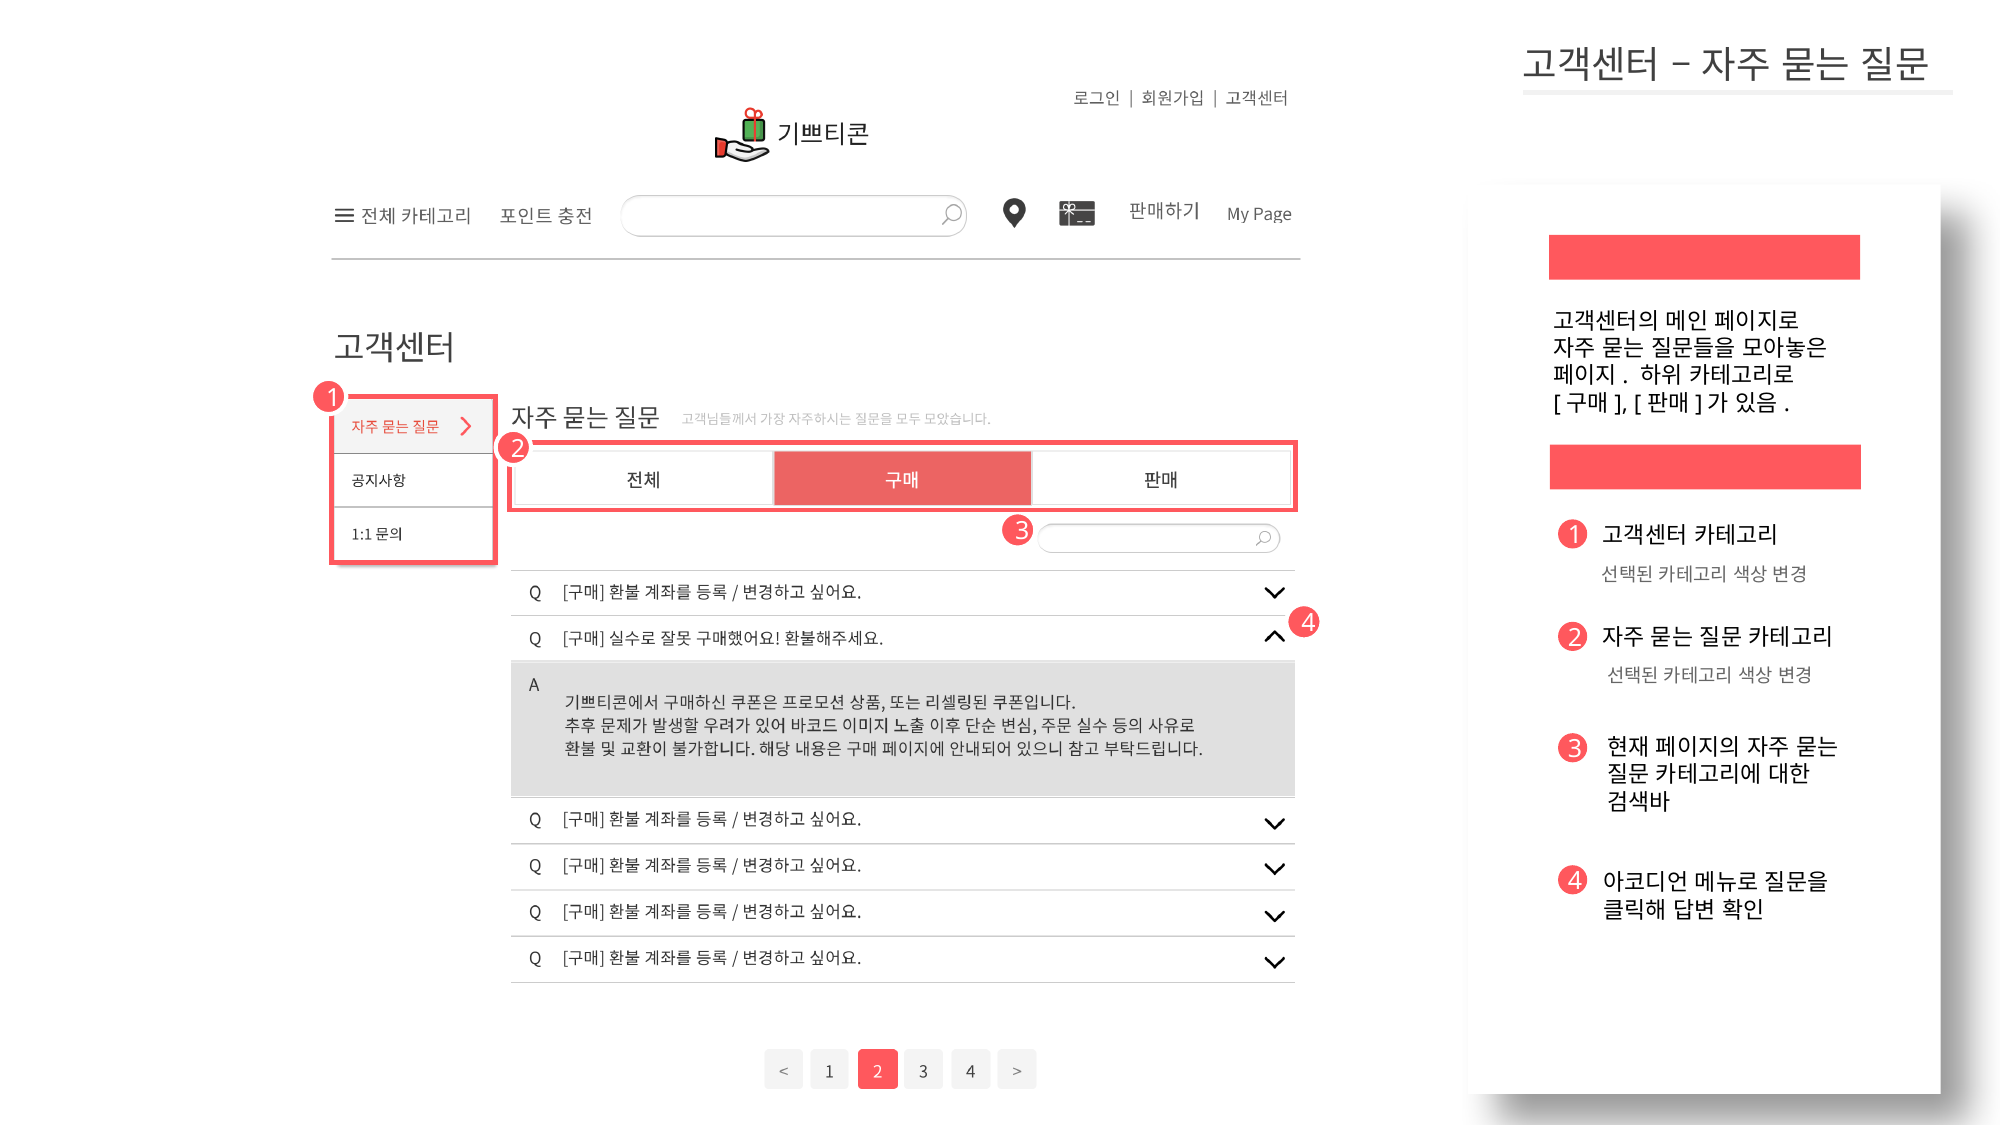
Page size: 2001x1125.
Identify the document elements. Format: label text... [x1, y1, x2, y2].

picture [163, 61, 1424, 1107]
text_box 화면설계 [1549, 444, 1861, 490]
text_box [1467, 183, 1942, 1095]
text_box 선택된 카테고리 색상 변경 [1587, 555, 1860, 593]
text_box 3 [1558, 733, 1588, 763]
text_box 현재 페이지의 자주 묻는 질문 카테고리에 대한 검색바 [1592, 724, 1871, 822]
text_box 아코디언 메뉴로 질문을 클릭해 답변 확인 [1588, 860, 1867, 931]
text_box 2 [1558, 621, 1587, 651]
text_box 1 [1558, 519, 1587, 549]
text_box 자주 묻는 질문 카테고리 [1587, 615, 1911, 658]
text_box 4 [1558, 865, 1588, 895]
text_box 고객센터 카테고리 [1587, 513, 1861, 556]
text_box 개요 [1549, 234, 1861, 280]
text_box 고객센터 – 자주 묻는 질문 [1510, 46, 1942, 81]
text_box 선택된 카테고리 색상 변경 [1592, 656, 1866, 694]
text_box 고객센터의 메인 페이지로 자주 묻는 질문들을 모아놓은 페이지. 하위 카테고리로 [구매], [판매]가 있음. [1538, 298, 1871, 424]
